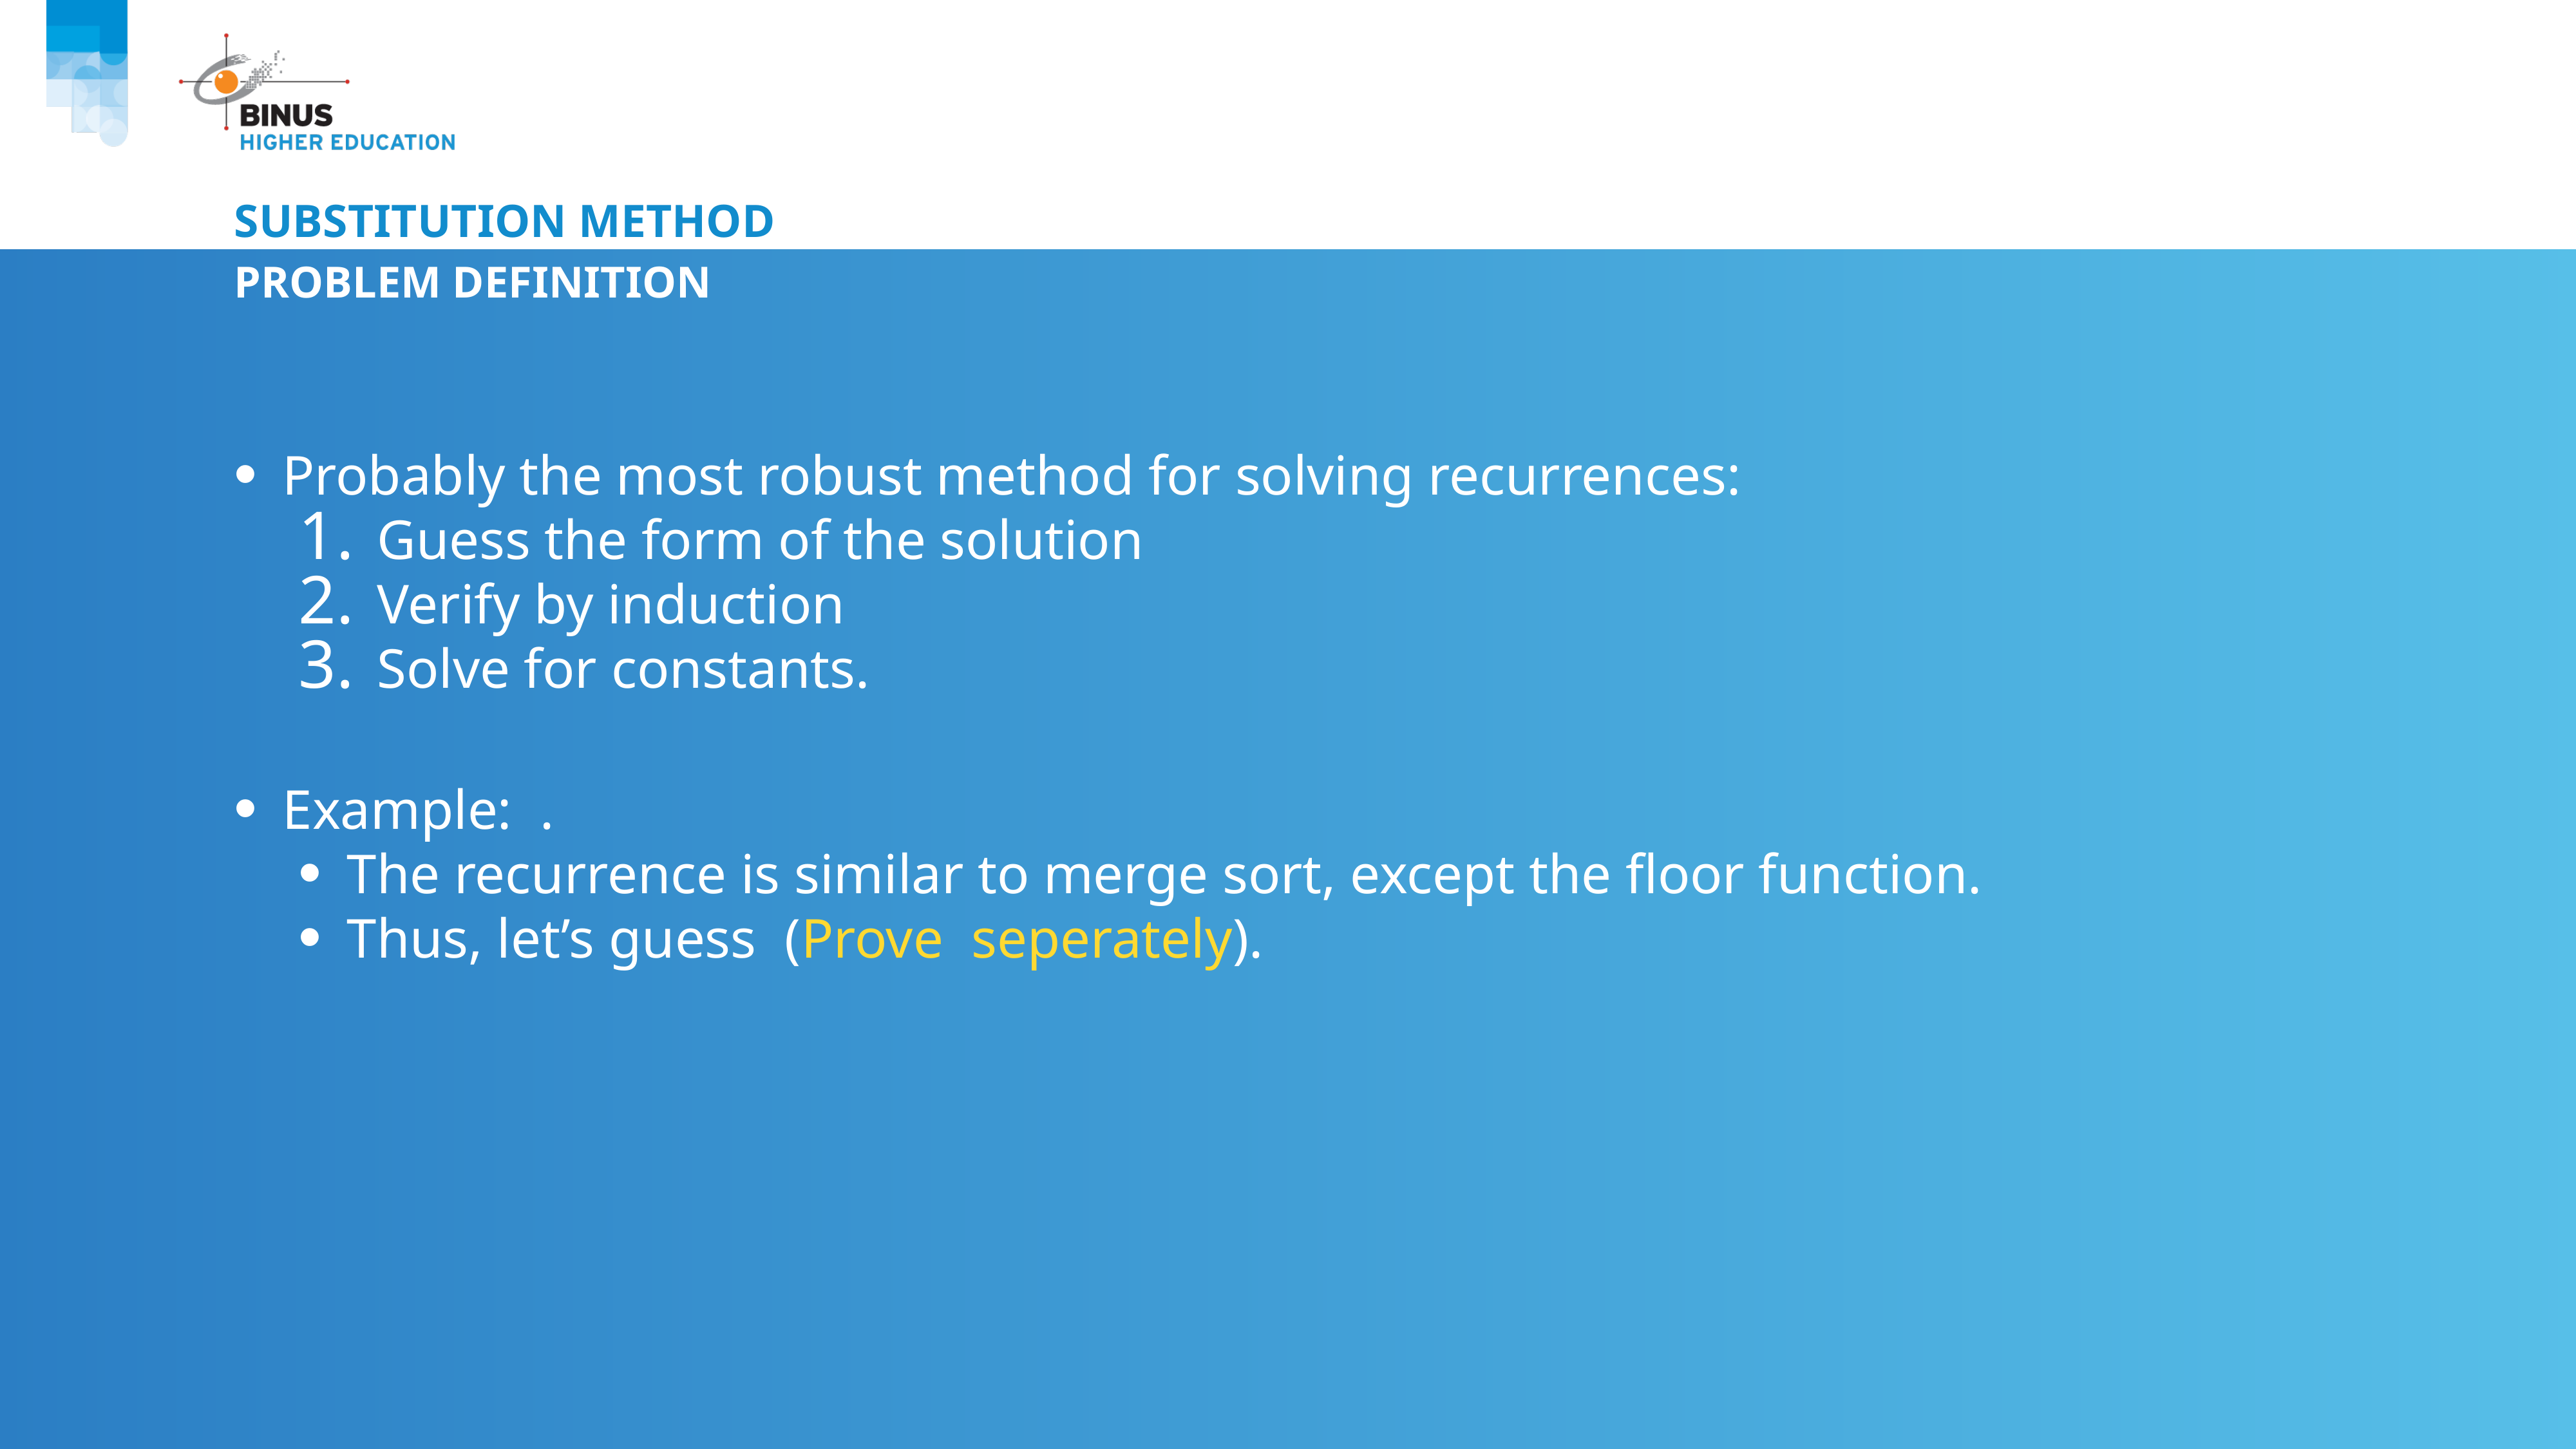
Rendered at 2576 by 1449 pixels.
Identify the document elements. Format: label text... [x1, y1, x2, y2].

title Substitution Method [228, 197, 1784, 252]
list Problem definition [228, 255, 1262, 341]
picture [46, 0, 455, 154]
